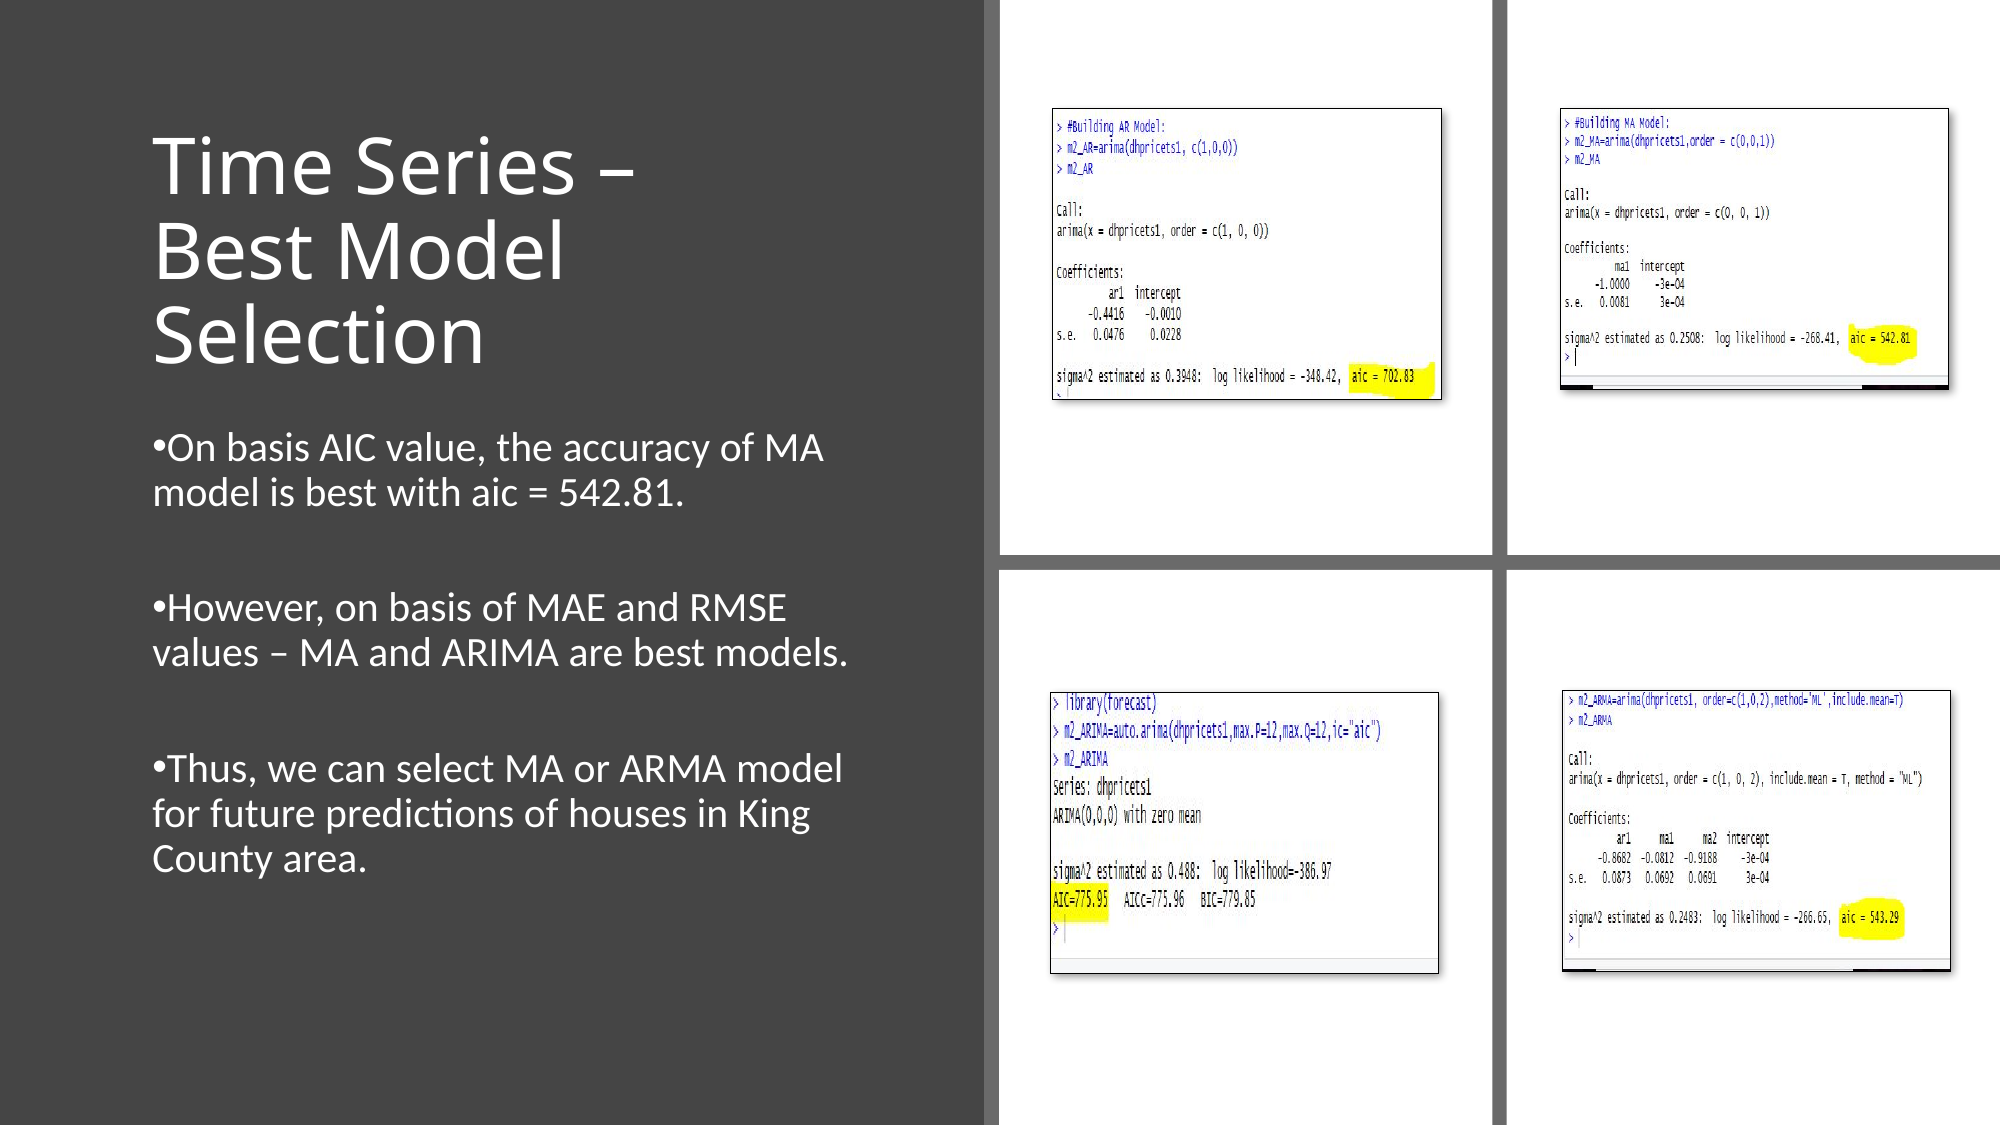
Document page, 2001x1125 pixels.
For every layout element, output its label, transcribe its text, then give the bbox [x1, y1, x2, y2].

text_box [1506, 0, 2000, 556]
picture [1052, 108, 1441, 399]
picture [1050, 692, 1439, 973]
text_box [983, 0, 2000, 1125]
text_box [999, 0, 1493, 556]
text_box On basis AIC value, the accuracy of MA model is best with aic = 542.81. However, on basis of MAE and RMSE values – MA and ARIMA are best models. Thus, we can select MA or ARMA model for future predictions of houses in King County area. [137, 418, 892, 1050]
picture [1560, 108, 1949, 389]
picture [1562, 690, 1951, 972]
title Time Series – Best Model Selection [137, 118, 892, 389]
